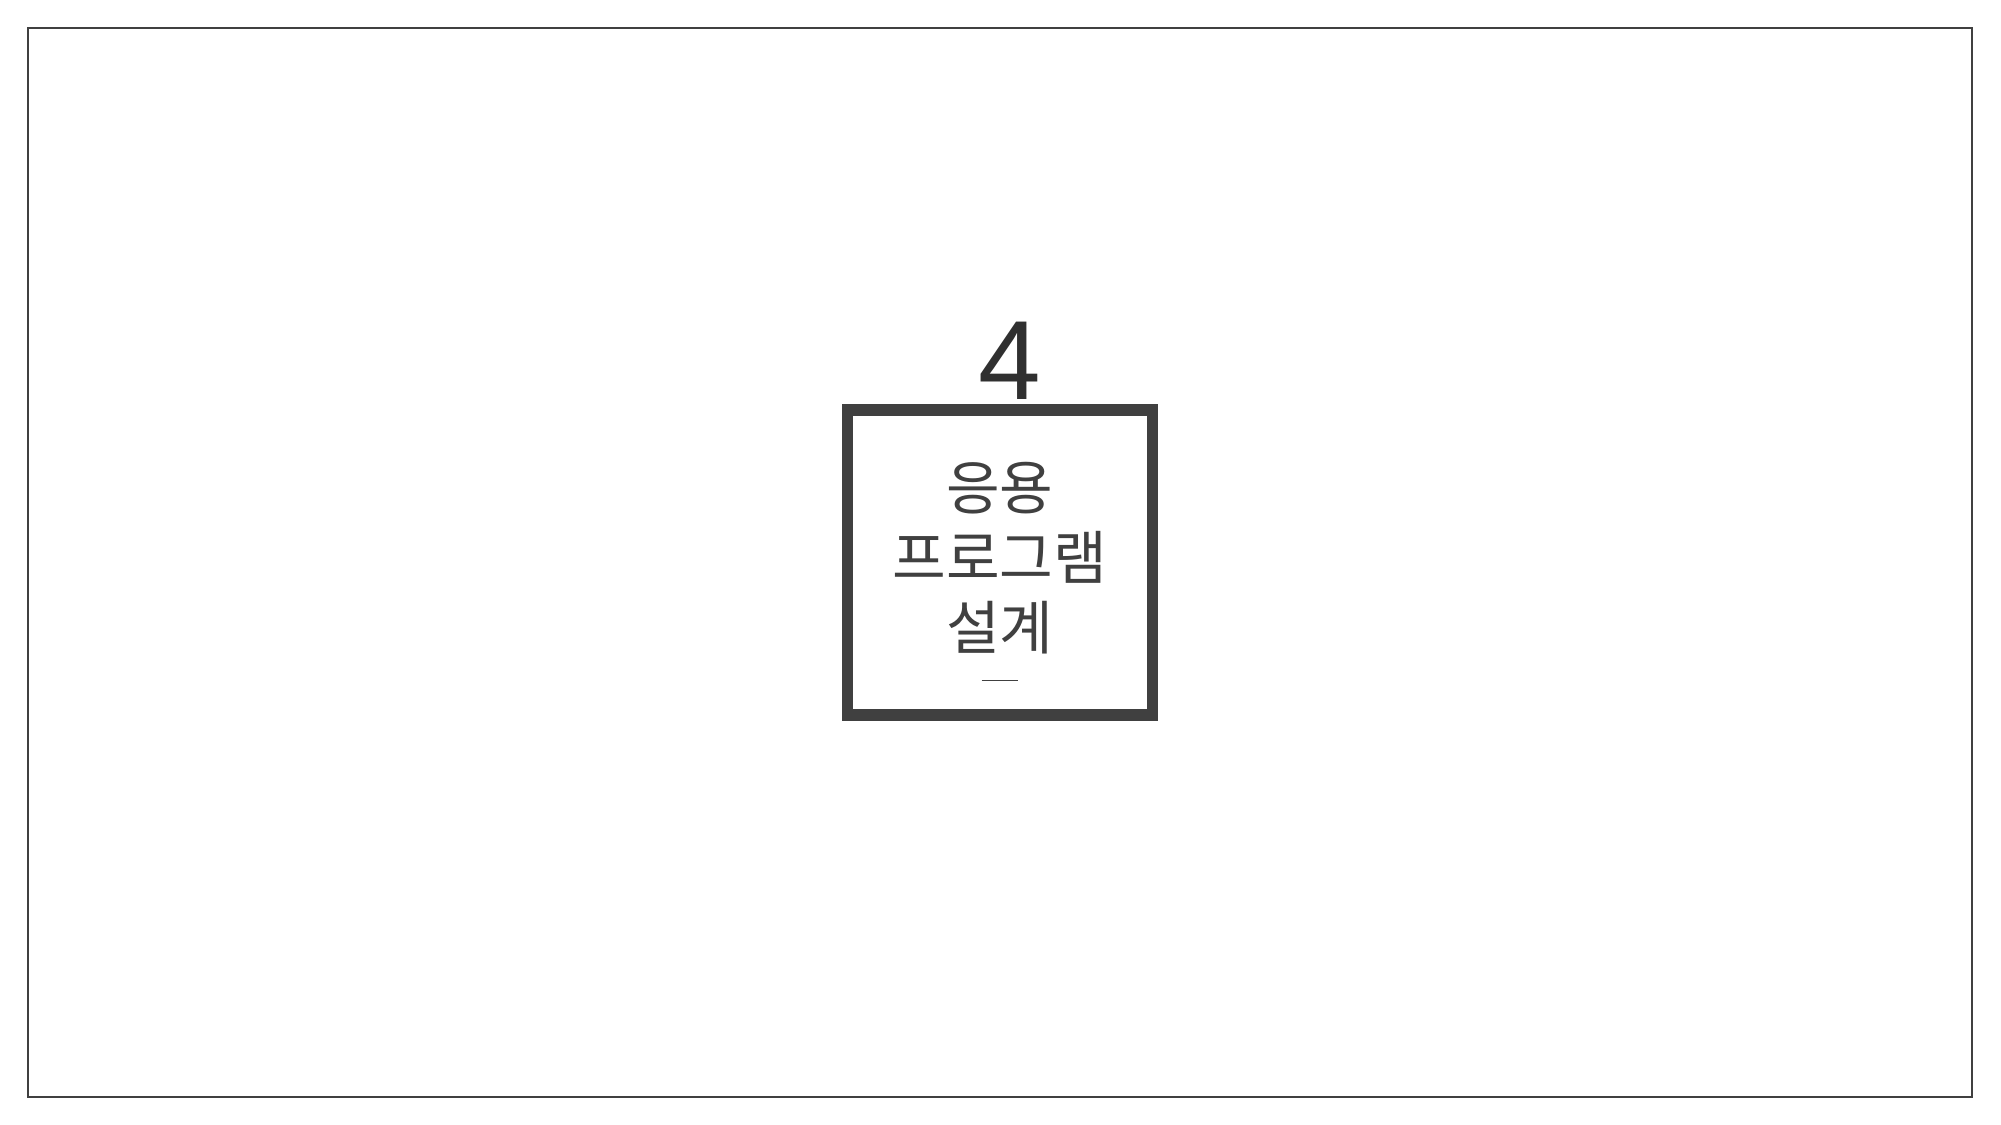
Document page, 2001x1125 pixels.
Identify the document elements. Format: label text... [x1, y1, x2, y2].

text_box 4 [963, 279, 1037, 430]
text_box [846, 409, 1153, 716]
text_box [867, 444, 1133, 681]
text_box [27, 27, 1973, 1098]
